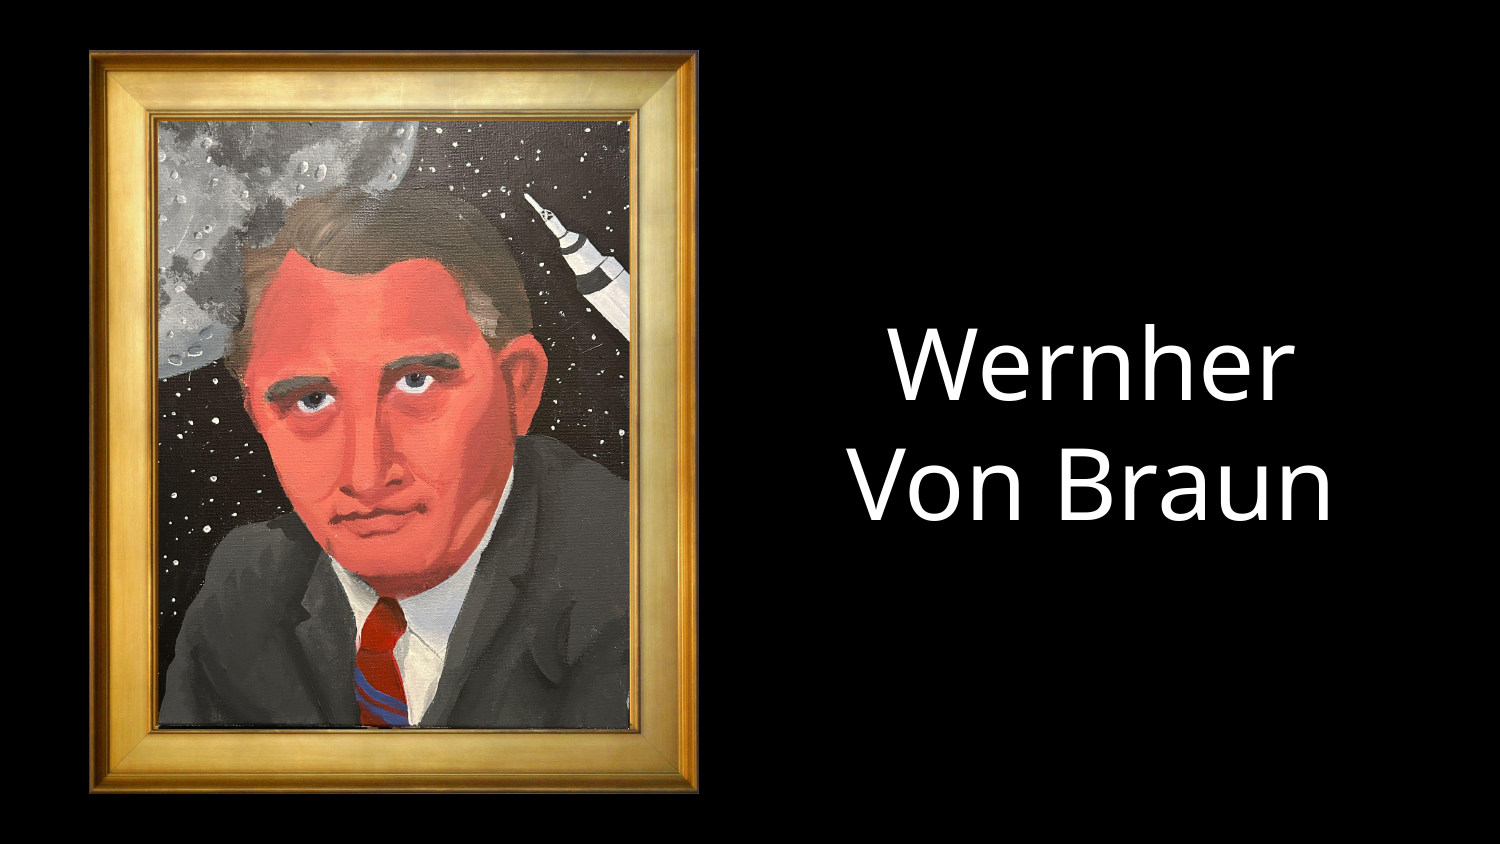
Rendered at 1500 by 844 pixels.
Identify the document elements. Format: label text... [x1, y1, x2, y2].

picture [89, 50, 699, 794]
text_box Wernher Von Braun [774, 285, 1410, 556]
